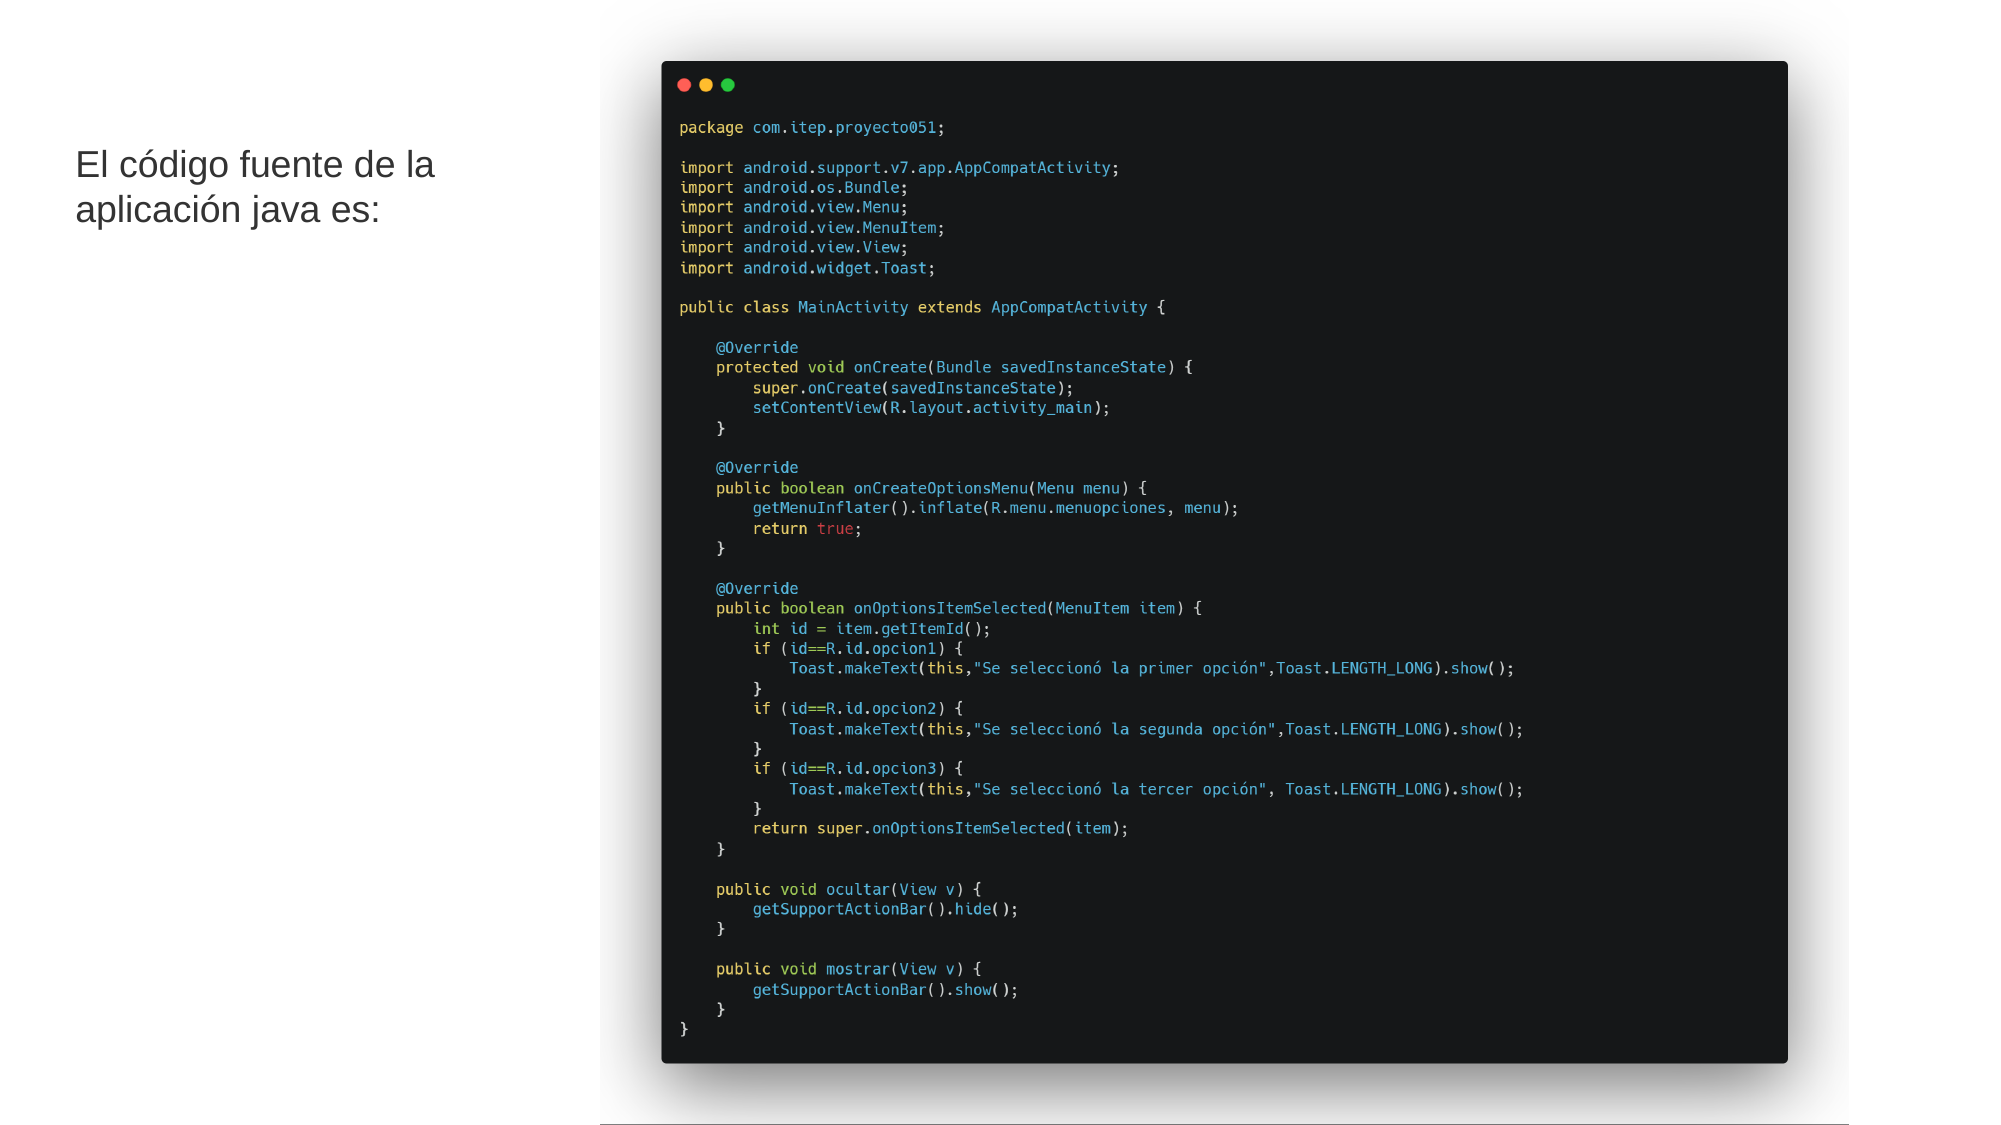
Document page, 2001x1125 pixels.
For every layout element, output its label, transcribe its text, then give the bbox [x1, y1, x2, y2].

picture [600, 0, 1849, 1125]
text_box El código fuente de la aplicación java es: [60, 132, 559, 237]
